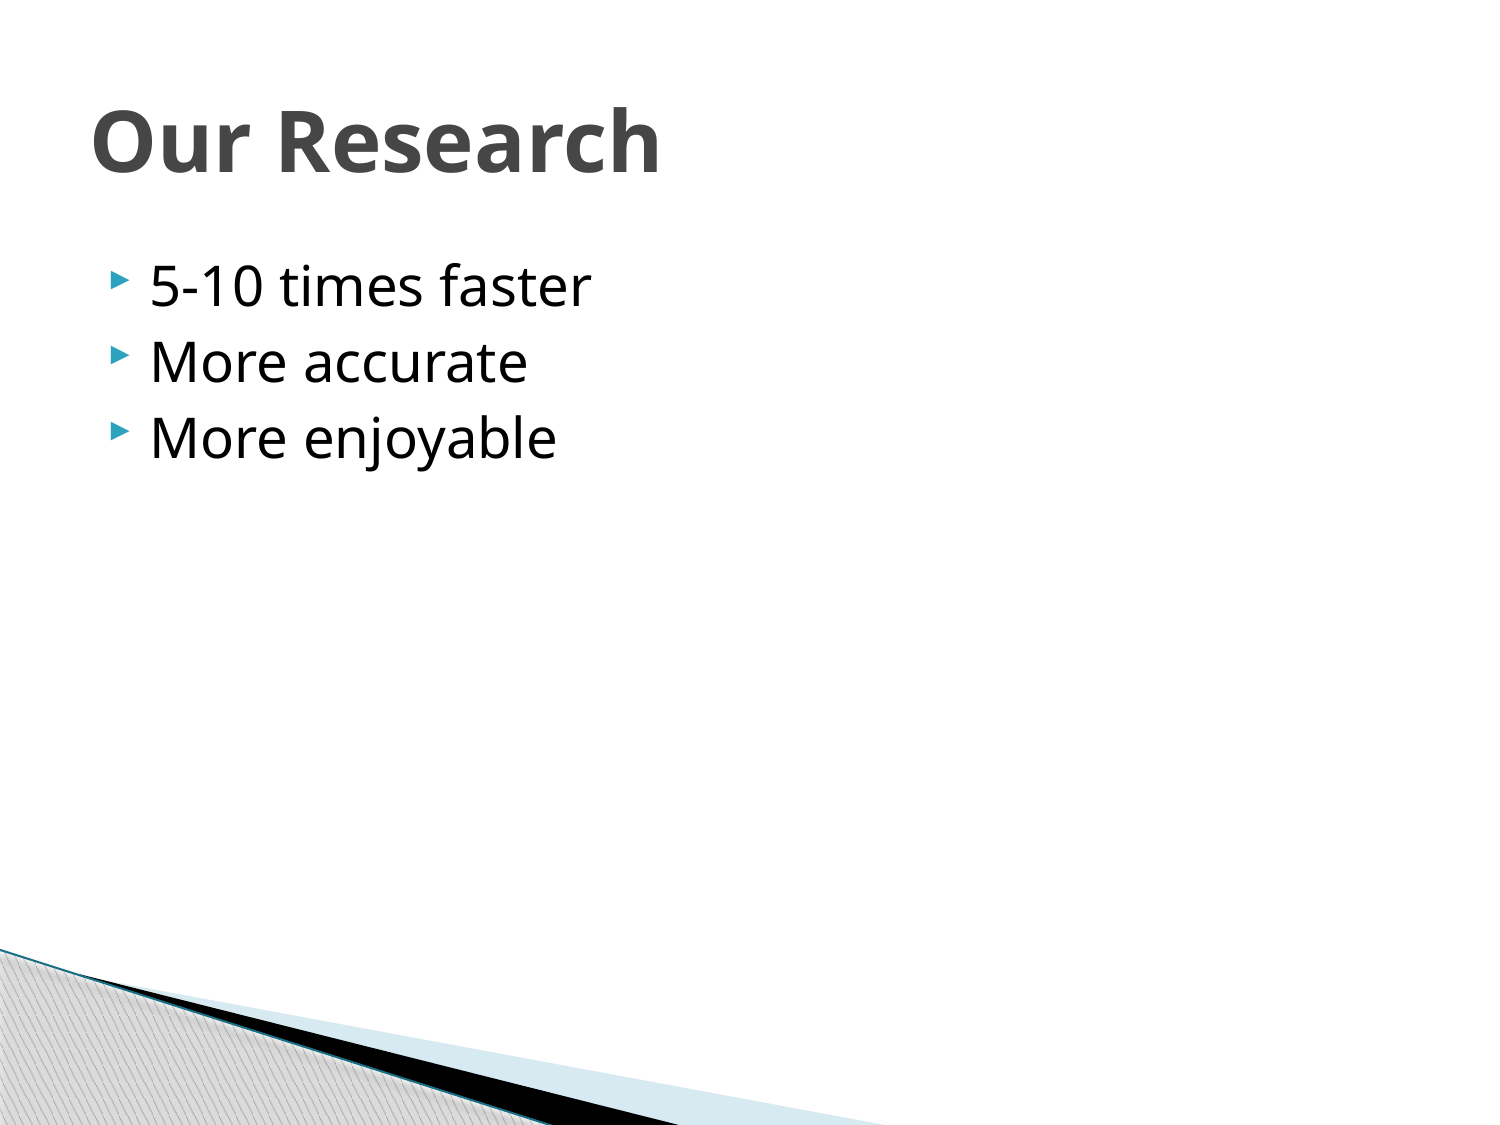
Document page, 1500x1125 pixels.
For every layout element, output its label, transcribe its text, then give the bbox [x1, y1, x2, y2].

title Our Research [75, 45, 1425, 233]
list 5-10 times faster More accurate More enjoyable [75, 243, 1425, 986]
